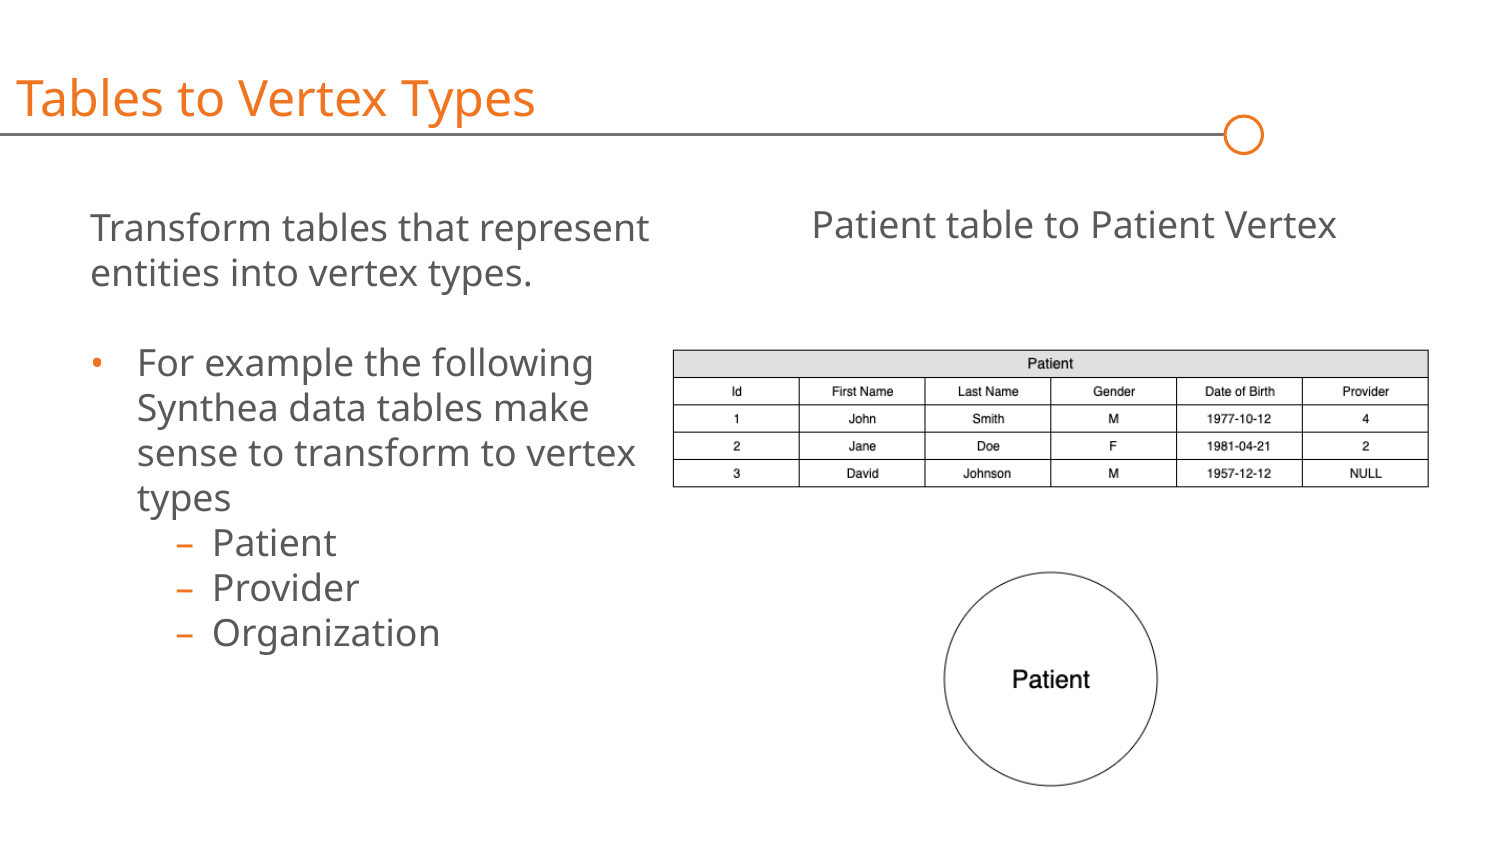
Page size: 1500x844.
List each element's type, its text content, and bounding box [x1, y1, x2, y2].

list Transform tables that represent entities into vertex types. For example the following Synthea data tables make sense to transform to vertex types Patient Provider Organization [75, 196, 714, 804]
picture [610, 294, 1500, 811]
list Tables to Vertex Types [1, 6, 1213, 135]
text_box Patient table to Patient Vertex [796, 185, 1378, 293]
